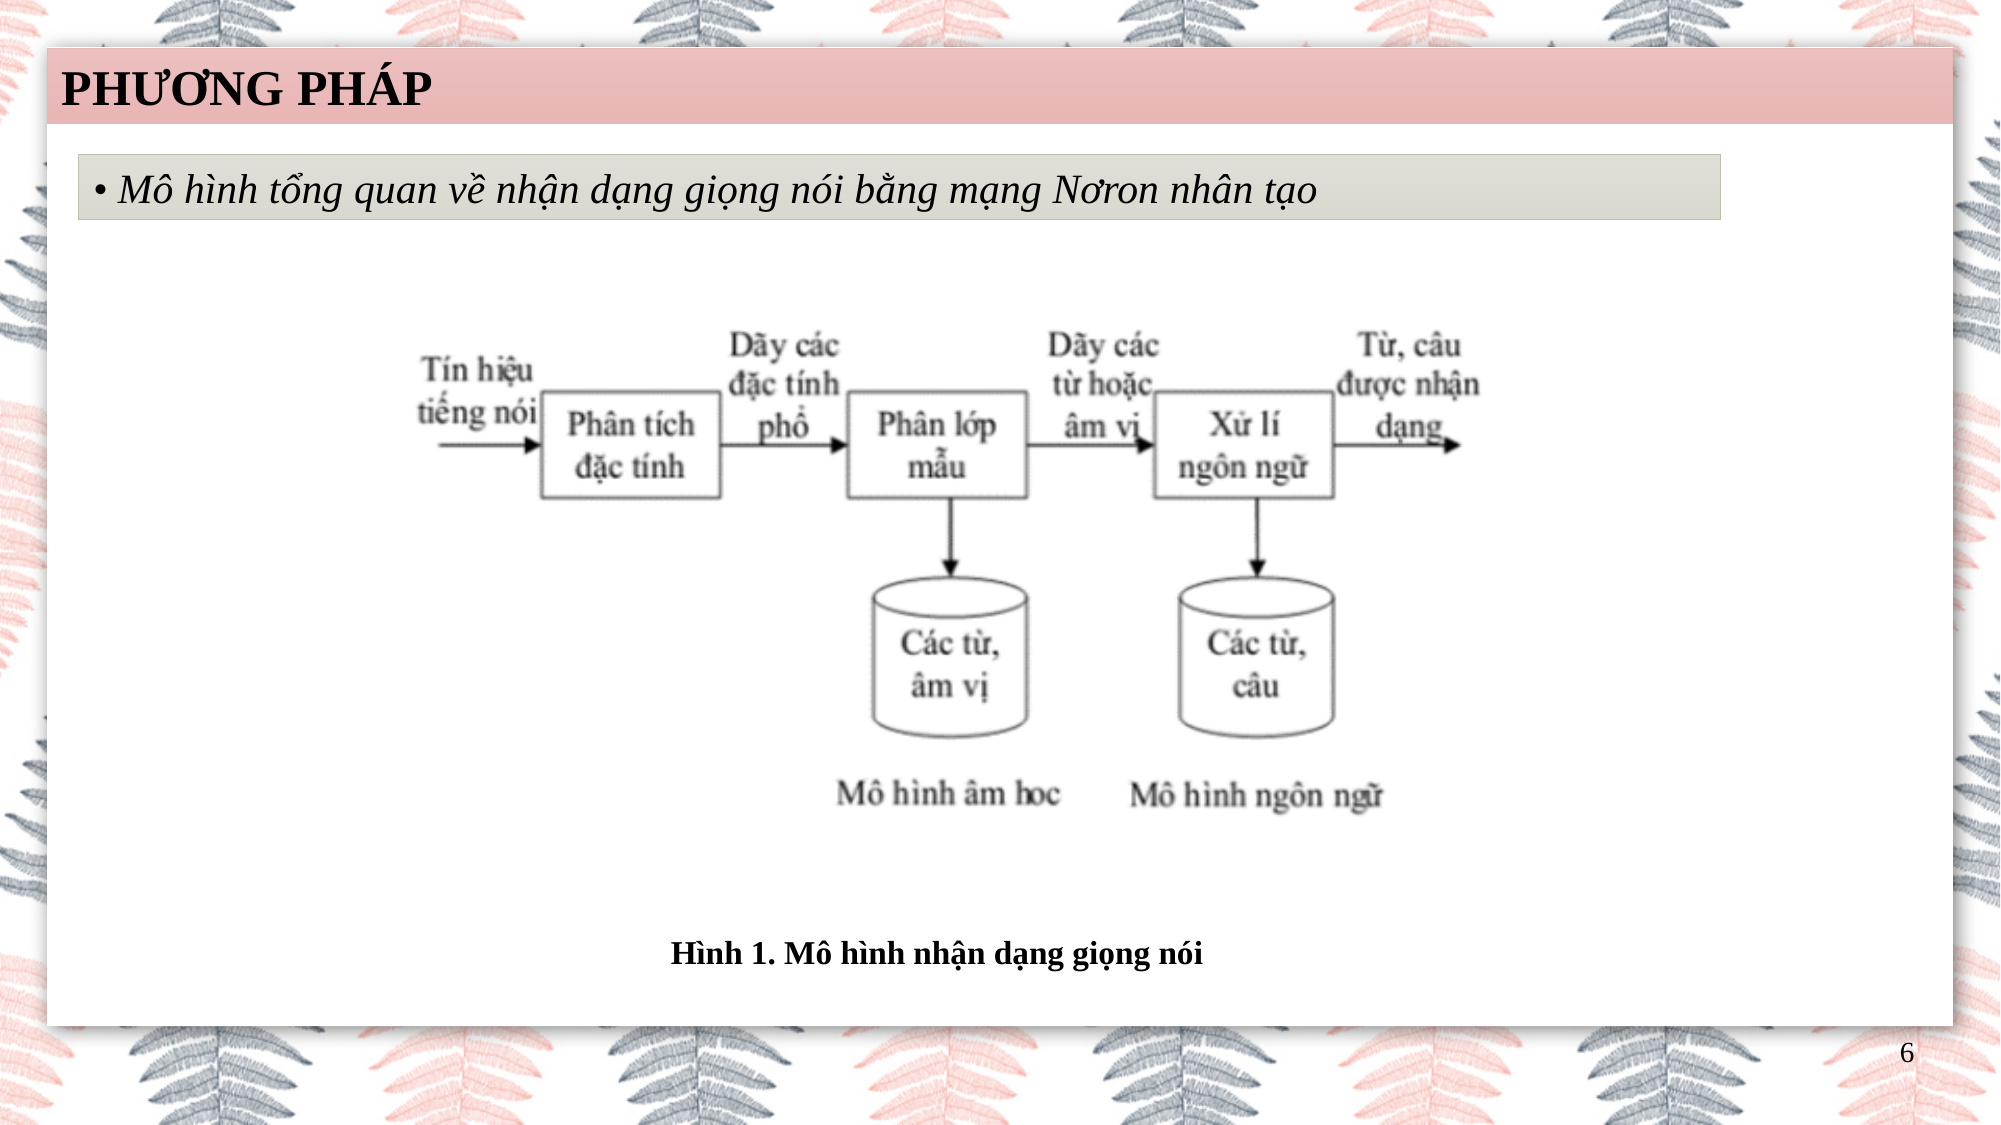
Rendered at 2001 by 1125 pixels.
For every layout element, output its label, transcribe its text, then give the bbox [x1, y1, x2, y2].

text_box Hình 1. Mô hình nhận dạng giọng nói [407, 923, 1468, 979]
text_box PHƯƠNG PHÁP [47, 48, 1953, 124]
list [309, 277, 1624, 848]
text_box • Mô hình tổng quan về nhận dạng giọng nói bằng mạng Nơron nhân tạo [78, 154, 1721, 220]
text_box 6 [1885, 1026, 1940, 1076]
picture [0, 0, 2001, 1125]
text_box [46, 46, 1954, 1027]
